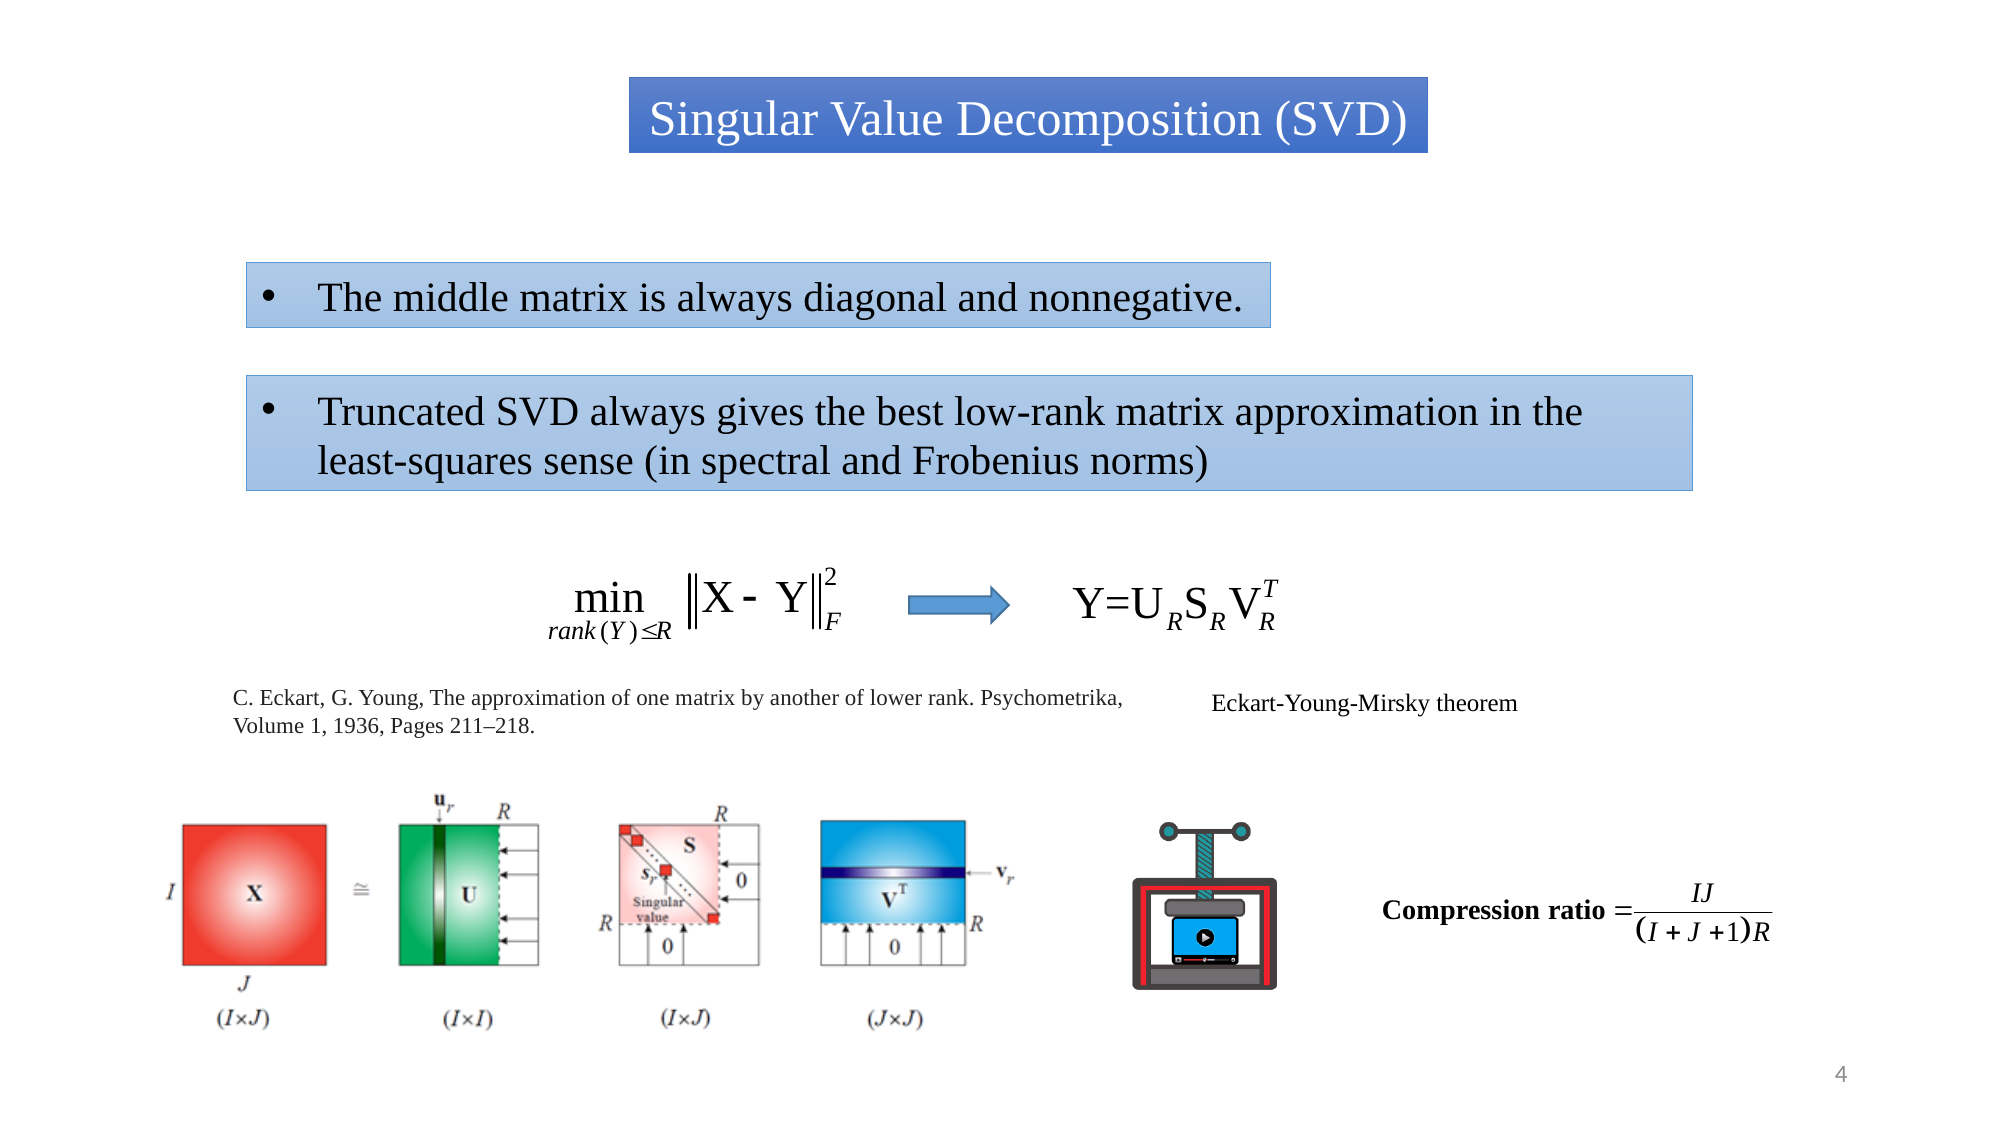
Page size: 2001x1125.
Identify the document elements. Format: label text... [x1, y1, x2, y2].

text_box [1065, 568, 1290, 642]
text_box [1379, 876, 1776, 956]
text_box [908, 585, 1011, 625]
picture [1065, 818, 1344, 993]
text_box C. Eckart, G. Young, The approximation of one matrix by another of lower rank. Psychometrika, Volume 1, 1936, Pages 211–218. [218, 675, 1219, 746]
text_box Singular Value Decomposition (SVD) [629, 77, 1428, 153]
picture [157, 786, 1030, 1046]
text_box The middle matrix is always diagonal and nonnegative. [246, 262, 1271, 328]
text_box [540, 555, 853, 655]
slide_number 4 [1412, 1042, 1863, 1103]
text_box Eckart-Young-Mirsky theorem [1219, 678, 1776, 724]
text_box Truncated SVD always gives the best low-rank matrix approximation in the least-squares sense (in spectral and Frobenius norms) [246, 375, 1693, 491]
